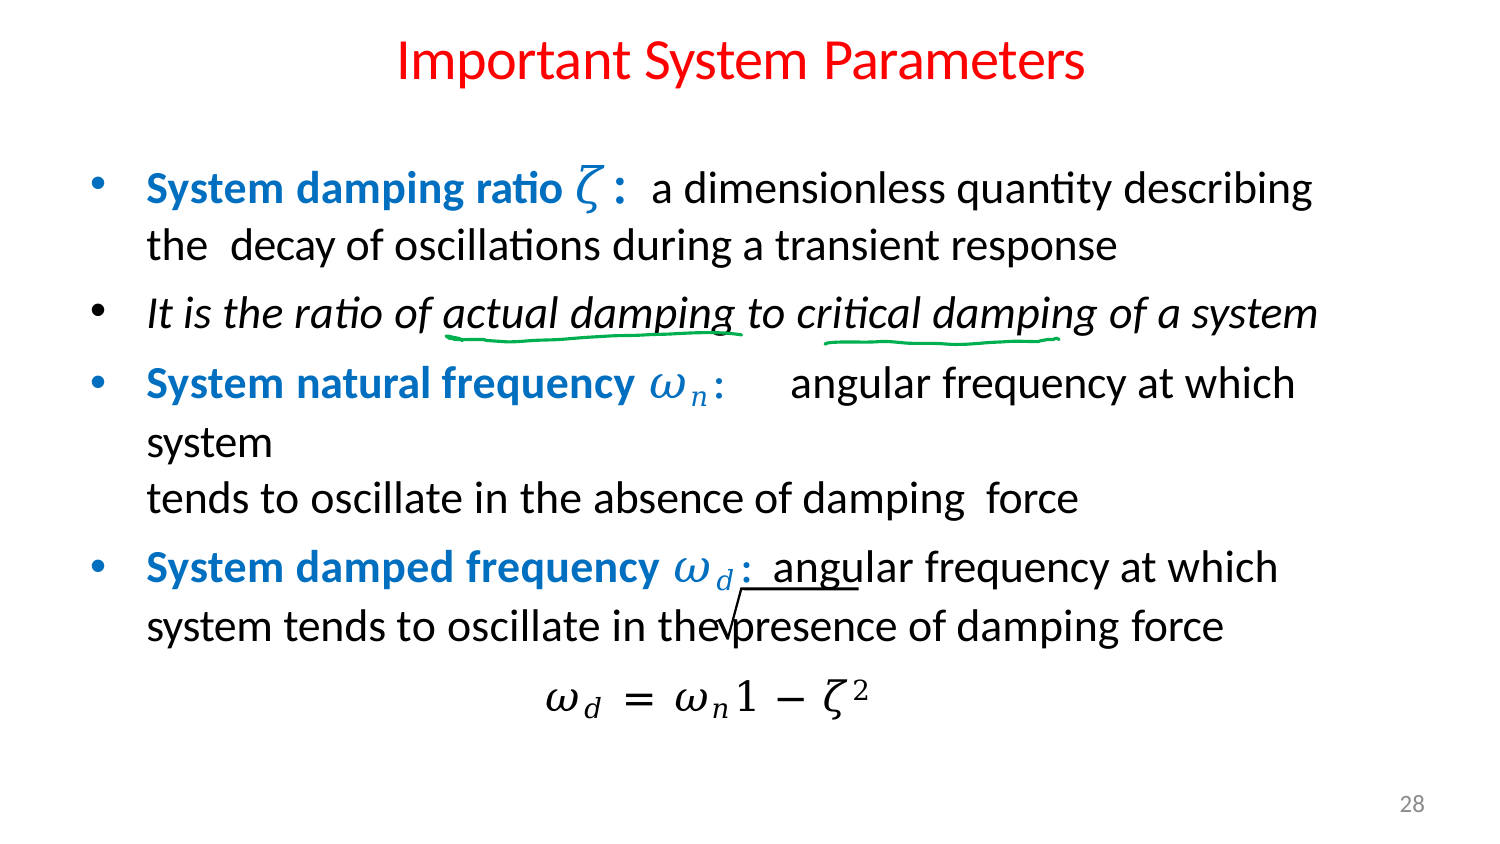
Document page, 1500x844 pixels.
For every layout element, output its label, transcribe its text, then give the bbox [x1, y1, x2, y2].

title Important System Parameters [286, 0, 1195, 127]
text_box System damping ratio 𝜁: a dimensionless quantity describing the decay of oscillations during a transient response It is the ratio of actual damping to critical damping of a system System natural frequency 𝜔𝑛: angular frequency at which system tends to oscillate in the absence of damping force System damped frequency 𝜔𝑑: angular frequency at which system tends to oscillate in the presence of damping force 𝜔𝑑 = 𝜔𝑛 1 − 𝜁2 [85, 144, 1389, 725]
slide_number 28 [1074, 559, 1425, 844]
